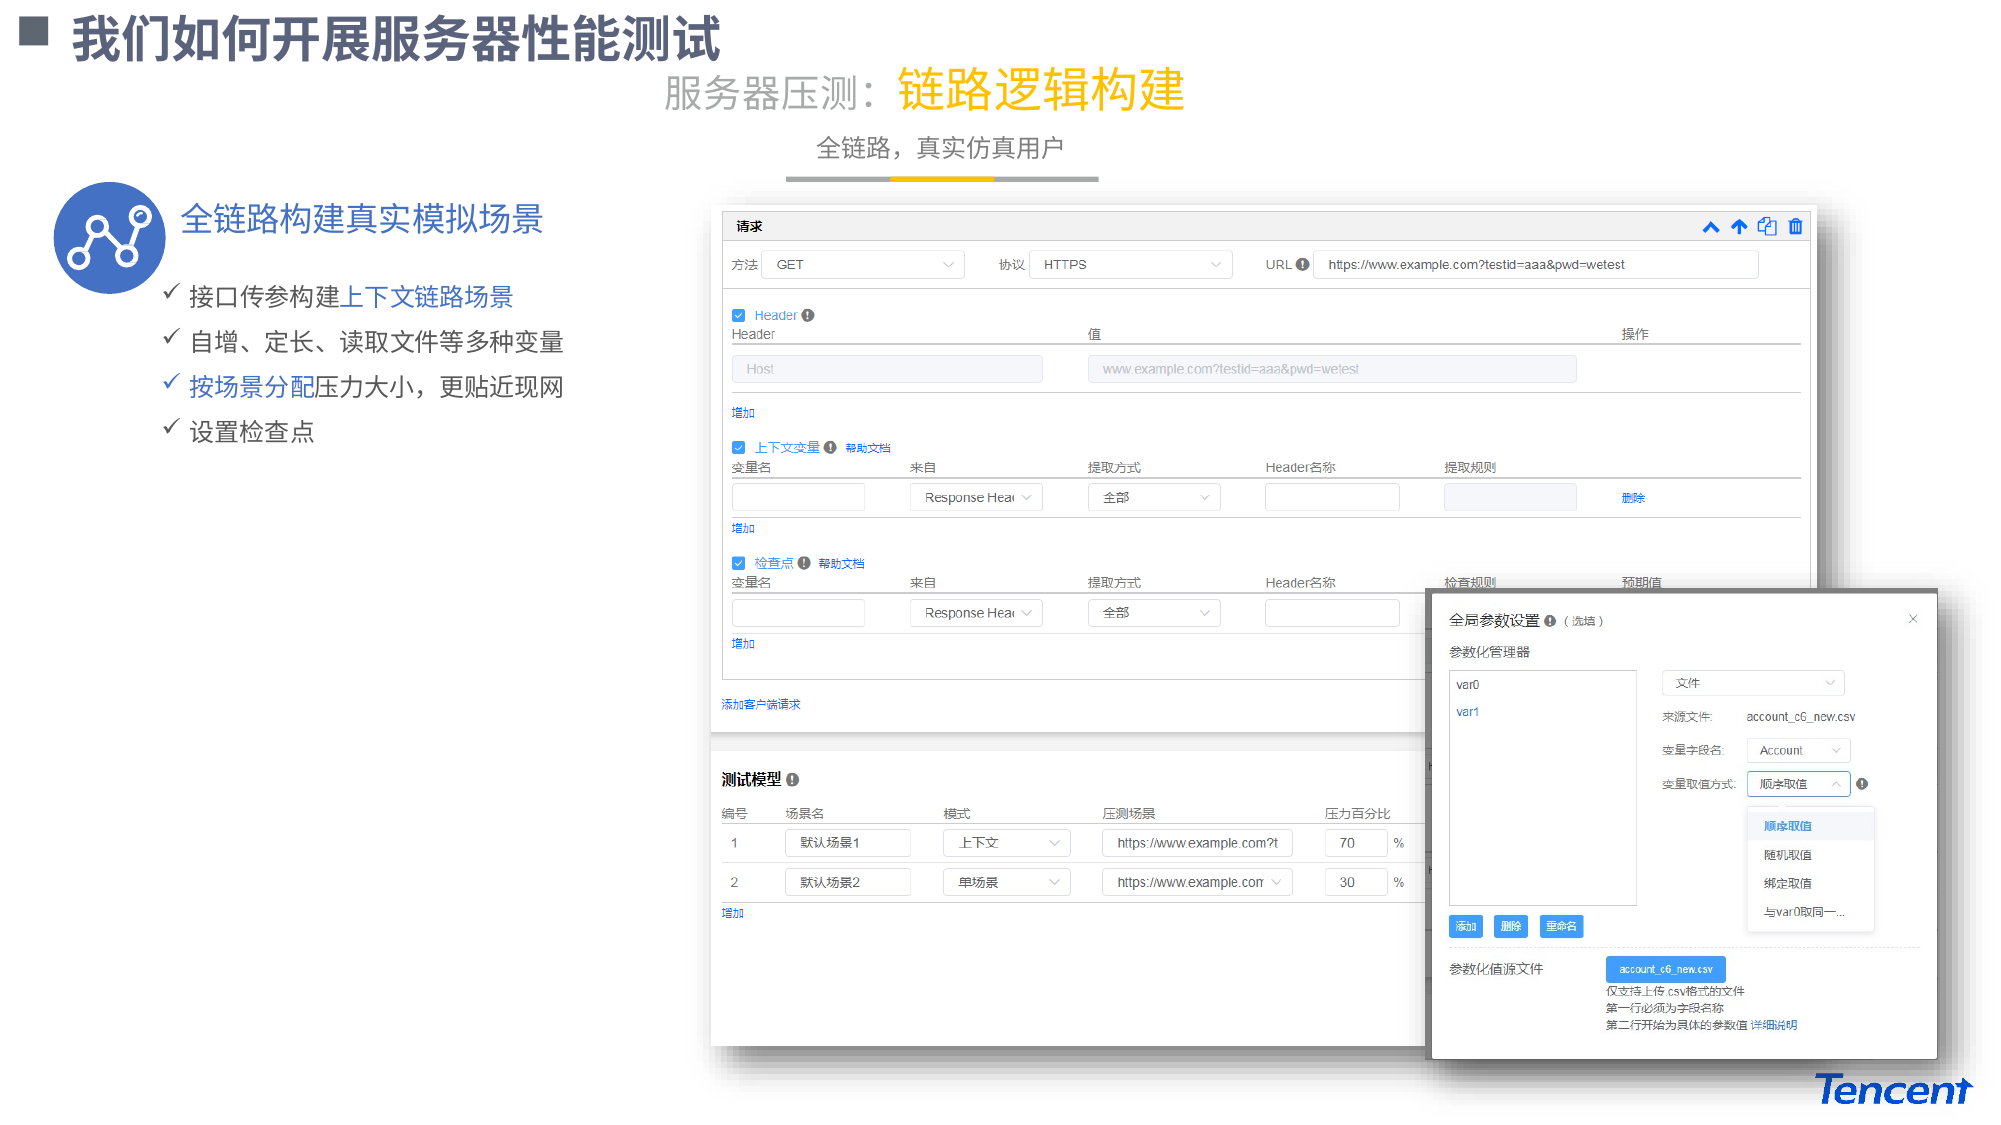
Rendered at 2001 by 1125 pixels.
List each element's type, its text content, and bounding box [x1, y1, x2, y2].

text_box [53, 181, 166, 295]
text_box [678, 173, 2000, 1124]
text_box 我们如何开展服务器性能测试 服务器压测：链路逻辑构建 全链路，真实仿真用户 全链路构建真实模拟场景 接口传参构建上下文链路场景 自增、定长、读取文件等多种变量 按场景分配压力大小，更贴近现网 设置检查点 [12, 9, 1223, 447]
